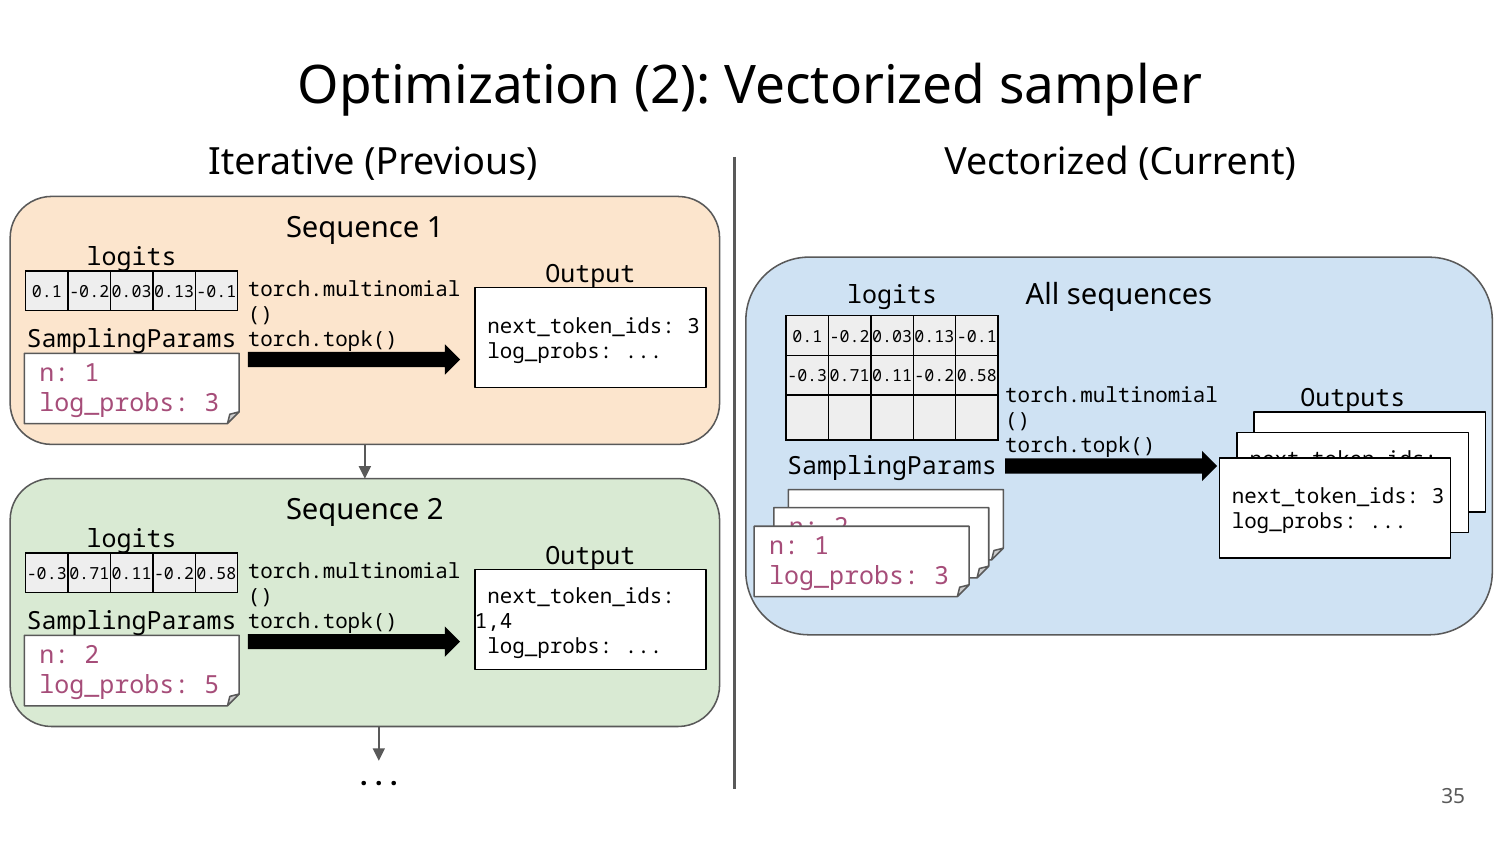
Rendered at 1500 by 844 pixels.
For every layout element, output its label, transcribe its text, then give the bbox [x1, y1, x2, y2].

text_box n: 1 log_probs: 3 [24, 353, 240, 424]
text_box Outputs [1237, 381, 1469, 412]
table_header 0.58 [196, 554, 237, 592]
title Optimization (2): Vectorized sampler [51, 35, 1449, 115]
text_box logits [784, 278, 1000, 309]
table_header 0.1 [787, 316, 828, 355]
text_box logits [24, 240, 240, 271]
text_box [1005, 450, 1218, 482]
text_box next_token_ids: 1,4 log_probs: ... [1237, 432, 1469, 533]
list Vectorized (Current) [742, 115, 1489, 197]
text_box n: 2 log_probs: 5 [773, 507, 989, 578]
table_header -0.3 [787, 356, 828, 394]
table_header [787, 396, 828, 439]
slide_number ‹#› [1389, 764, 1480, 830]
table_header 0.71 [829, 356, 870, 394]
text_box next_token_ids: 1,4 log_probs: ... [474, 570, 707, 670]
table_header -0.2 [69, 272, 110, 310]
text_box Output [474, 539, 707, 570]
text_box Sequence 1 [10, 197, 720, 445]
table_header -0.3 [26, 554, 67, 592]
text_box torch.multinomial() torch.topk() [247, 281, 467, 345]
text_box log_probs: 5 [788, 489, 1004, 560]
text_box n: 2 log_probs: 5 [24, 635, 240, 706]
table_header 0.13 [154, 272, 195, 310]
table_header [914, 396, 955, 439]
table_header -0.1 [196, 272, 237, 310]
table_header [956, 396, 997, 439]
list Iterative (Previous) [0, 115, 742, 197]
table_header [872, 396, 913, 439]
text_box n: 1 log_probs: 3 [754, 526, 970, 597]
text_box SamplingParams [24, 604, 240, 635]
text_box next_token_ids: 3 log_probs: ... [474, 288, 707, 388]
text_box log_probs: ... [1254, 411, 1486, 512]
text_box torch.multinomial() torch.topk() [247, 563, 467, 627]
table_header 0.58 [956, 356, 997, 394]
table_header 0.03 [111, 272, 152, 310]
text_box logits [24, 522, 240, 553]
text_box All sequences [745, 257, 1493, 635]
text_box [247, 626, 461, 657]
table_header 0.03 [872, 316, 913, 355]
text_box [247, 344, 461, 375]
table_header 0.11 [111, 554, 152, 592]
table_header 0.71 [69, 554, 110, 592]
text_box ... [340, 745, 417, 806]
table_header 0.11 [872, 356, 913, 394]
table_header 0.13 [914, 316, 955, 355]
text_box torch.multinomial() torch.topk() [1005, 387, 1224, 451]
table_header -0.1 [956, 316, 997, 355]
table_header -0.2 [829, 316, 870, 355]
text_box Output [474, 257, 707, 288]
text_box SamplingParams [784, 449, 1000, 480]
table_header -0.2 [154, 554, 195, 592]
text_box Sequence 2 [10, 478, 720, 727]
text_box next_token_ids: 3 log_probs: ... [1219, 457, 1451, 558]
table_header 0.1 [26, 272, 67, 310]
table_header -0.2 [914, 356, 955, 394]
text_box SamplingParams [24, 322, 240, 353]
table_header [829, 396, 870, 439]
